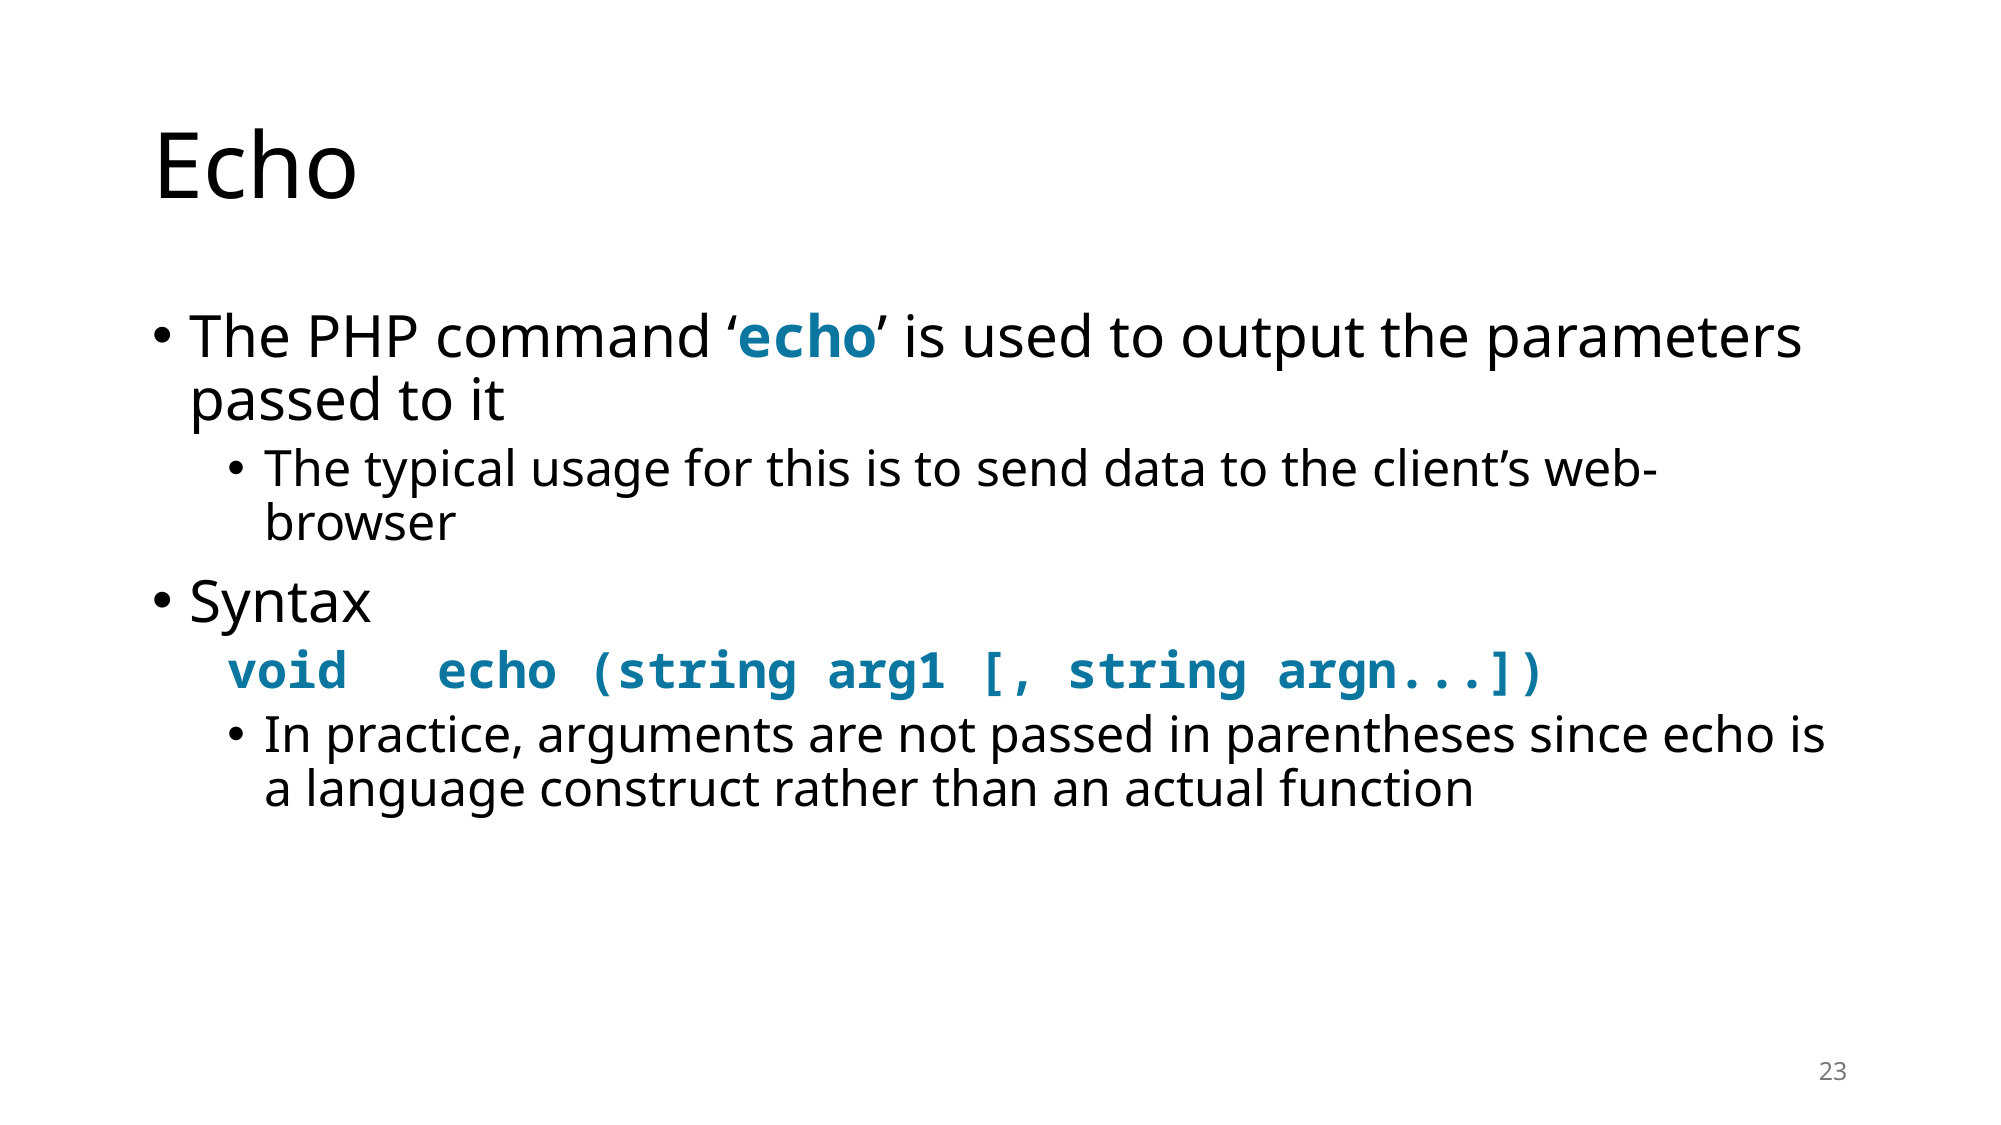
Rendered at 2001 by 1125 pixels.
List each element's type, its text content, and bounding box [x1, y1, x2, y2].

list The PHP command ‘echo’ is used to output the parameters passed to it The typical usage for this is to send data to the client’s web-browser Syntax void echo (string arg1 [, string argn...]) In practice, arguments are not passed in parentheses since echo is a language construct rather than an actual function [137, 299, 1863, 1014]
slide_number 23 [1412, 1042, 1863, 1103]
title Echo [137, 59, 1863, 278]
